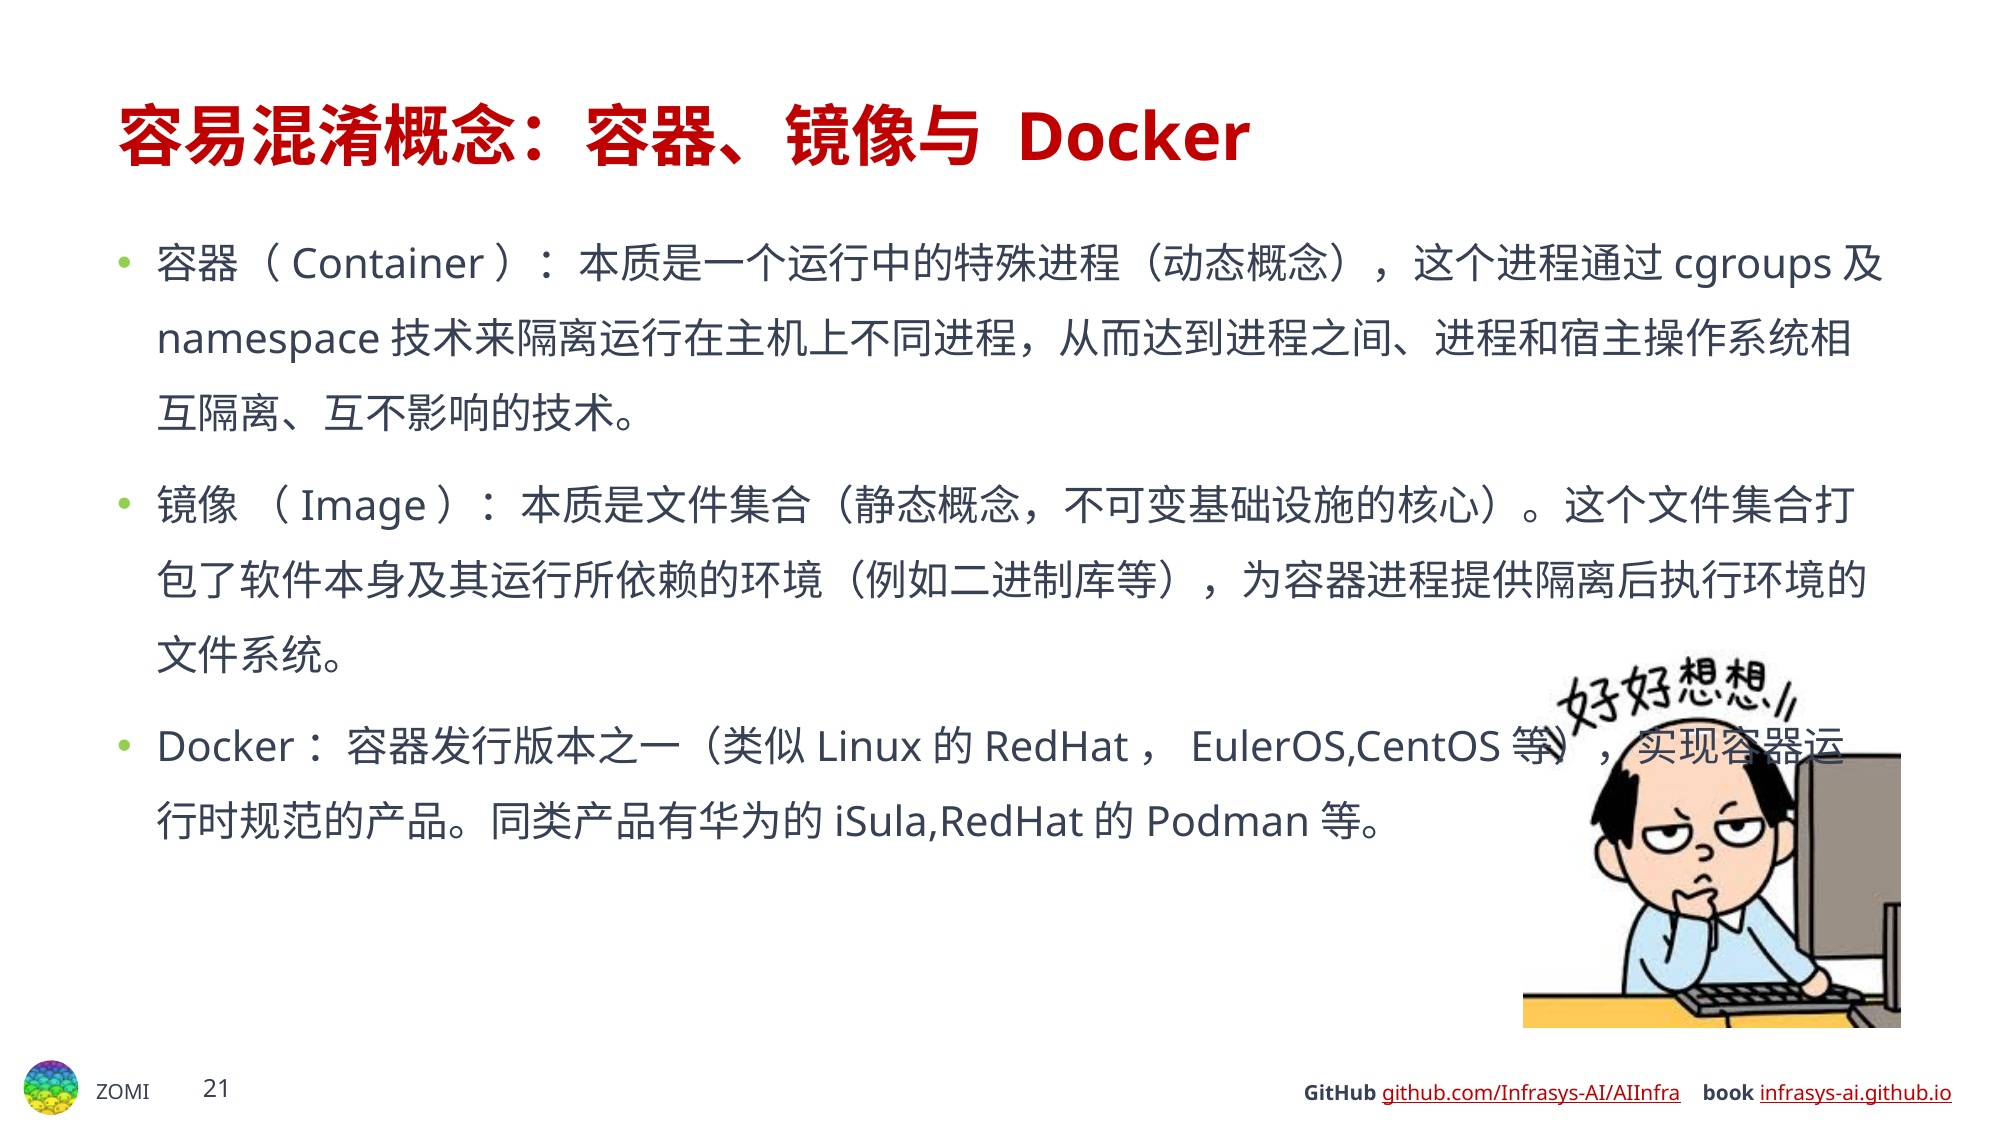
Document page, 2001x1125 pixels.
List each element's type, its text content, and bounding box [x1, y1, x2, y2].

picture [23, 1060, 79, 1115]
list 容器（Container）：本质是一个运行中的特殊进程（动态概念），这个进程通过cgroups及namespace技术来隔离运行在主机上不同进程，从而达到进程之间、进程和宿主操作系统相互隔离、互不影响的技术。 镜像 （Image）：本质是文件集合（静态概念，不可变基础设施的核心）。这个文件集合打包了软件本身及其运行所依赖的环境（例如二进制库等），为容器进程提供隔离后执行环境的文件系统。 Docker：容器发行版本之一（类似Linux的RedHat，EulerOS,CentOS等），实现容器运行时规范的产品。同类产品有华为的iSula,RedHat的Podman等。 [102, 204, 1901, 1043]
title 容易混淆概念：容器、镜像与 Docker [102, 85, 1901, 183]
